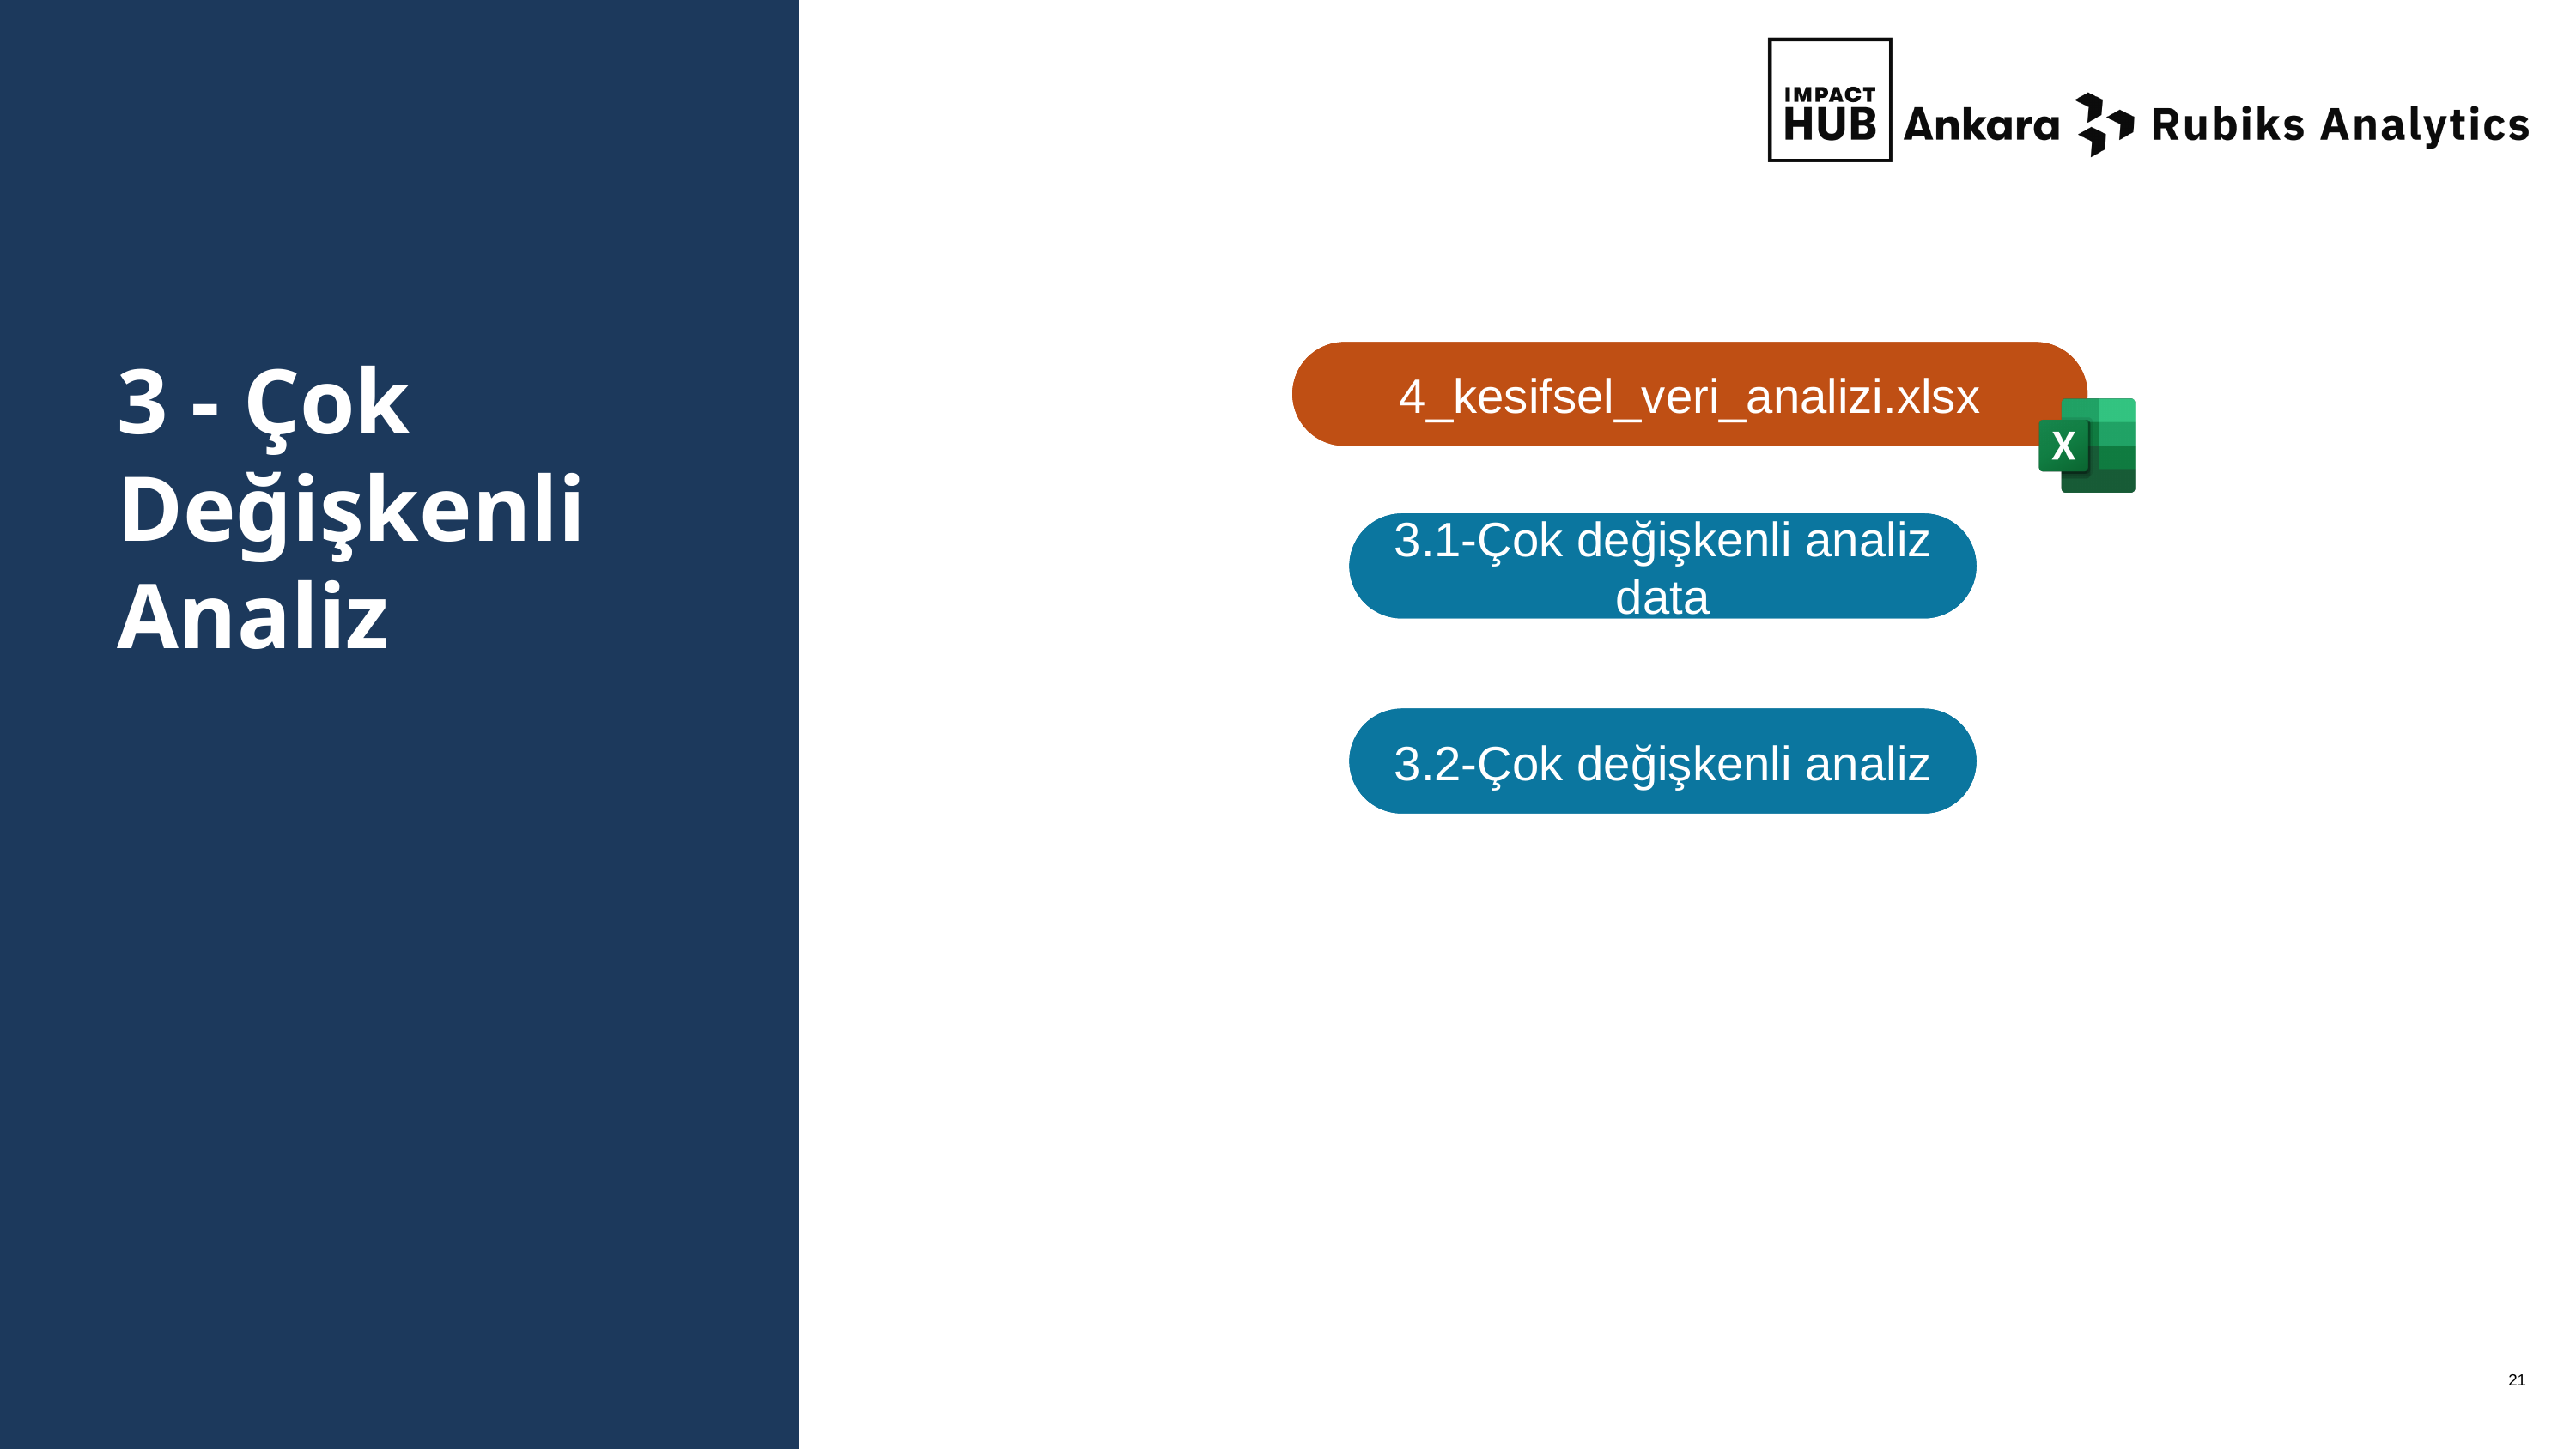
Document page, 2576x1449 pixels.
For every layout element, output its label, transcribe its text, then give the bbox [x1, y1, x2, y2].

text_box 4_kesifsel_veri_analizi.xlsx [1292, 342, 2080, 446]
picture [2014, 367, 2160, 523]
text_box [0, 0, 799, 1449]
slide_number ‹#› [2397, 1324, 2553, 1435]
text_box 3 - Çok Değişkenli Analiz [91, 318, 799, 693]
text_box 3.1-Çok değişkenli analiz data [1349, 513, 1977, 619]
picture [1767, 36, 2529, 162]
text_box 3.2-Çok değişkenli analiz [1349, 708, 1977, 814]
